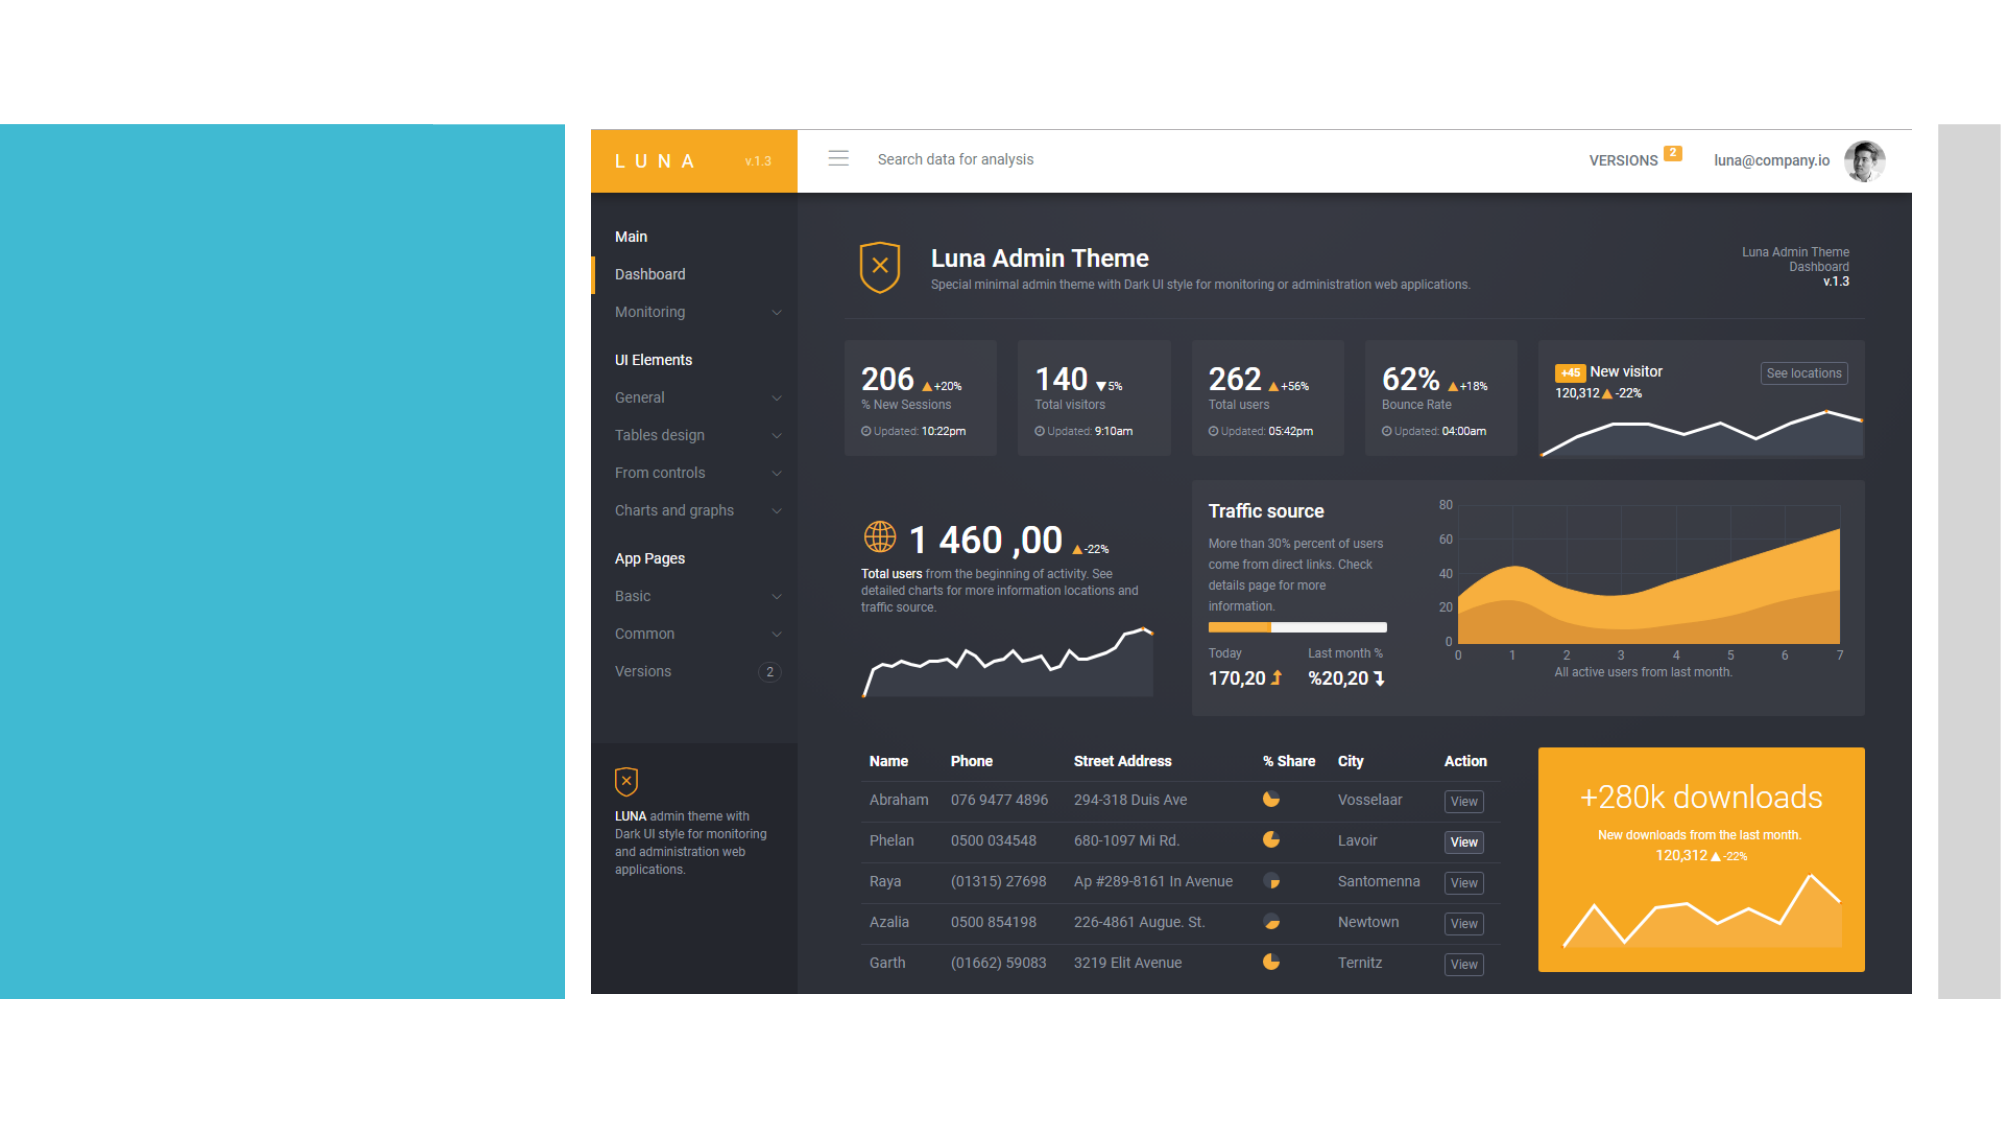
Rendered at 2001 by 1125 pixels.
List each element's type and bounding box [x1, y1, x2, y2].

list [591, 129, 1913, 995]
text_box [0, 124, 566, 1000]
text_box [1937, 124, 2000, 1000]
